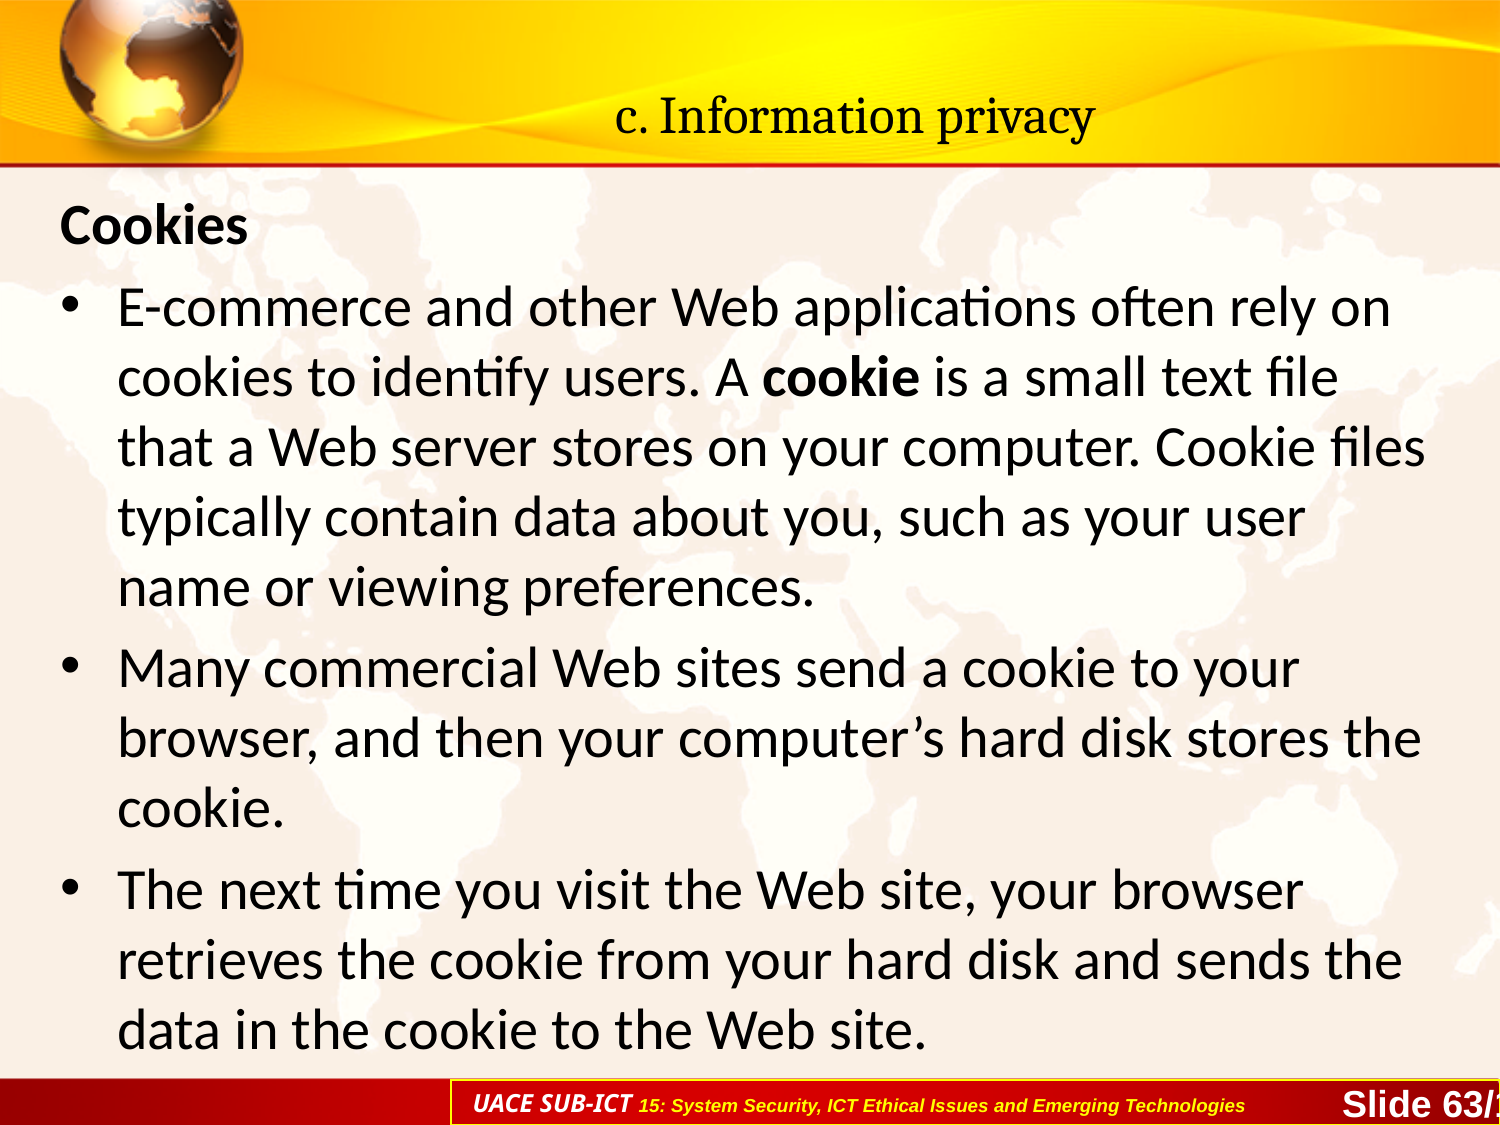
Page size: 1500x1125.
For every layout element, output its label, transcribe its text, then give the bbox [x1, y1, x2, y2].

list Cookies E-commerce and other Web applications often rely on cookies to identify users. A cookie is a small text file that a Web server stores on your computer. Cookie files typically contain data about you, such as your user name or viewing preferences. Many commercial Web sites send a cookie to your browser, and then your computer’s hard disk stores the cookie. The next time you visit the Web site, your browser retrieves the cookie from your hard disk and sends the data in the cookie to the Web site. [45, 178, 1455, 1083]
picture [452, 1081, 1499, 1124]
picture [0, 0, 1500, 1125]
title c. Information privacy [212, 0, 1500, 163]
